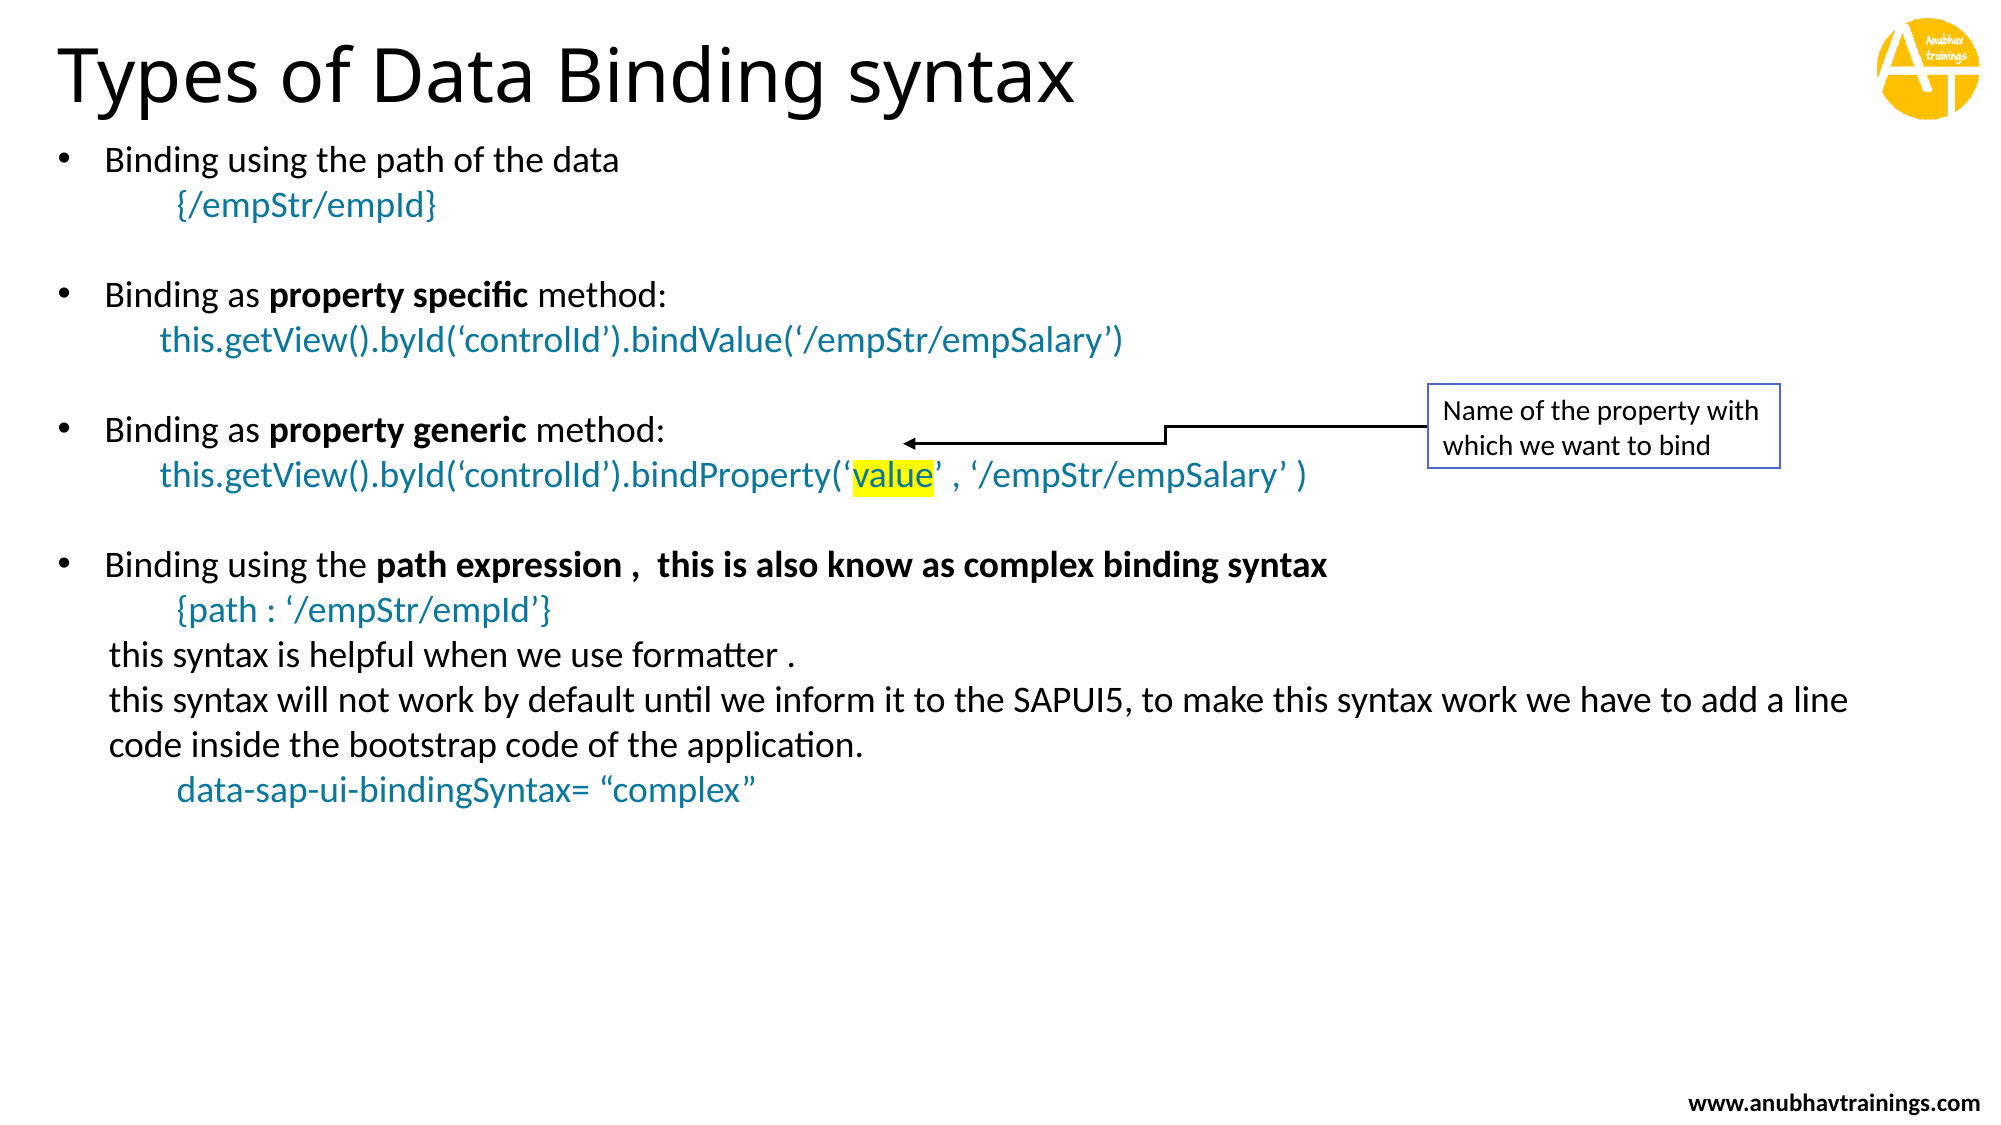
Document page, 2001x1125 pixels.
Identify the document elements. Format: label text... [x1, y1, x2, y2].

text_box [903, 426, 1429, 444]
text_box Binding using the path of the data {/empStr/empId} Binding as property specific method: this.getView().byId(‘controlId’).bindValue(‘/empStr/empSalary’) Binding as property generic method: this.getView().byId(‘controlId’).bindProperty(‘value’ , ‘/empStr/empSalary’ ) Binding using the path expression , this is also know as complex binding syntax {path : ‘/empStr/empId’} this syntax is helpful when we use formatter . this syntax will not work by default until we inform it to the SAPUI5, to make this syntax work we have to add a line code inside the bootstrap code of the application. data-sap-ui-bindingSyntax= “complex” [42, 127, 1874, 908]
footer www.anubhavtrainings.com [1669, 1089, 2000, 1114]
text_box Name of the property with which we want to bind [1427, 383, 1781, 469]
text_box Types of Data Binding syntax [42, 30, 1866, 127]
picture [1866, 11, 1985, 128]
